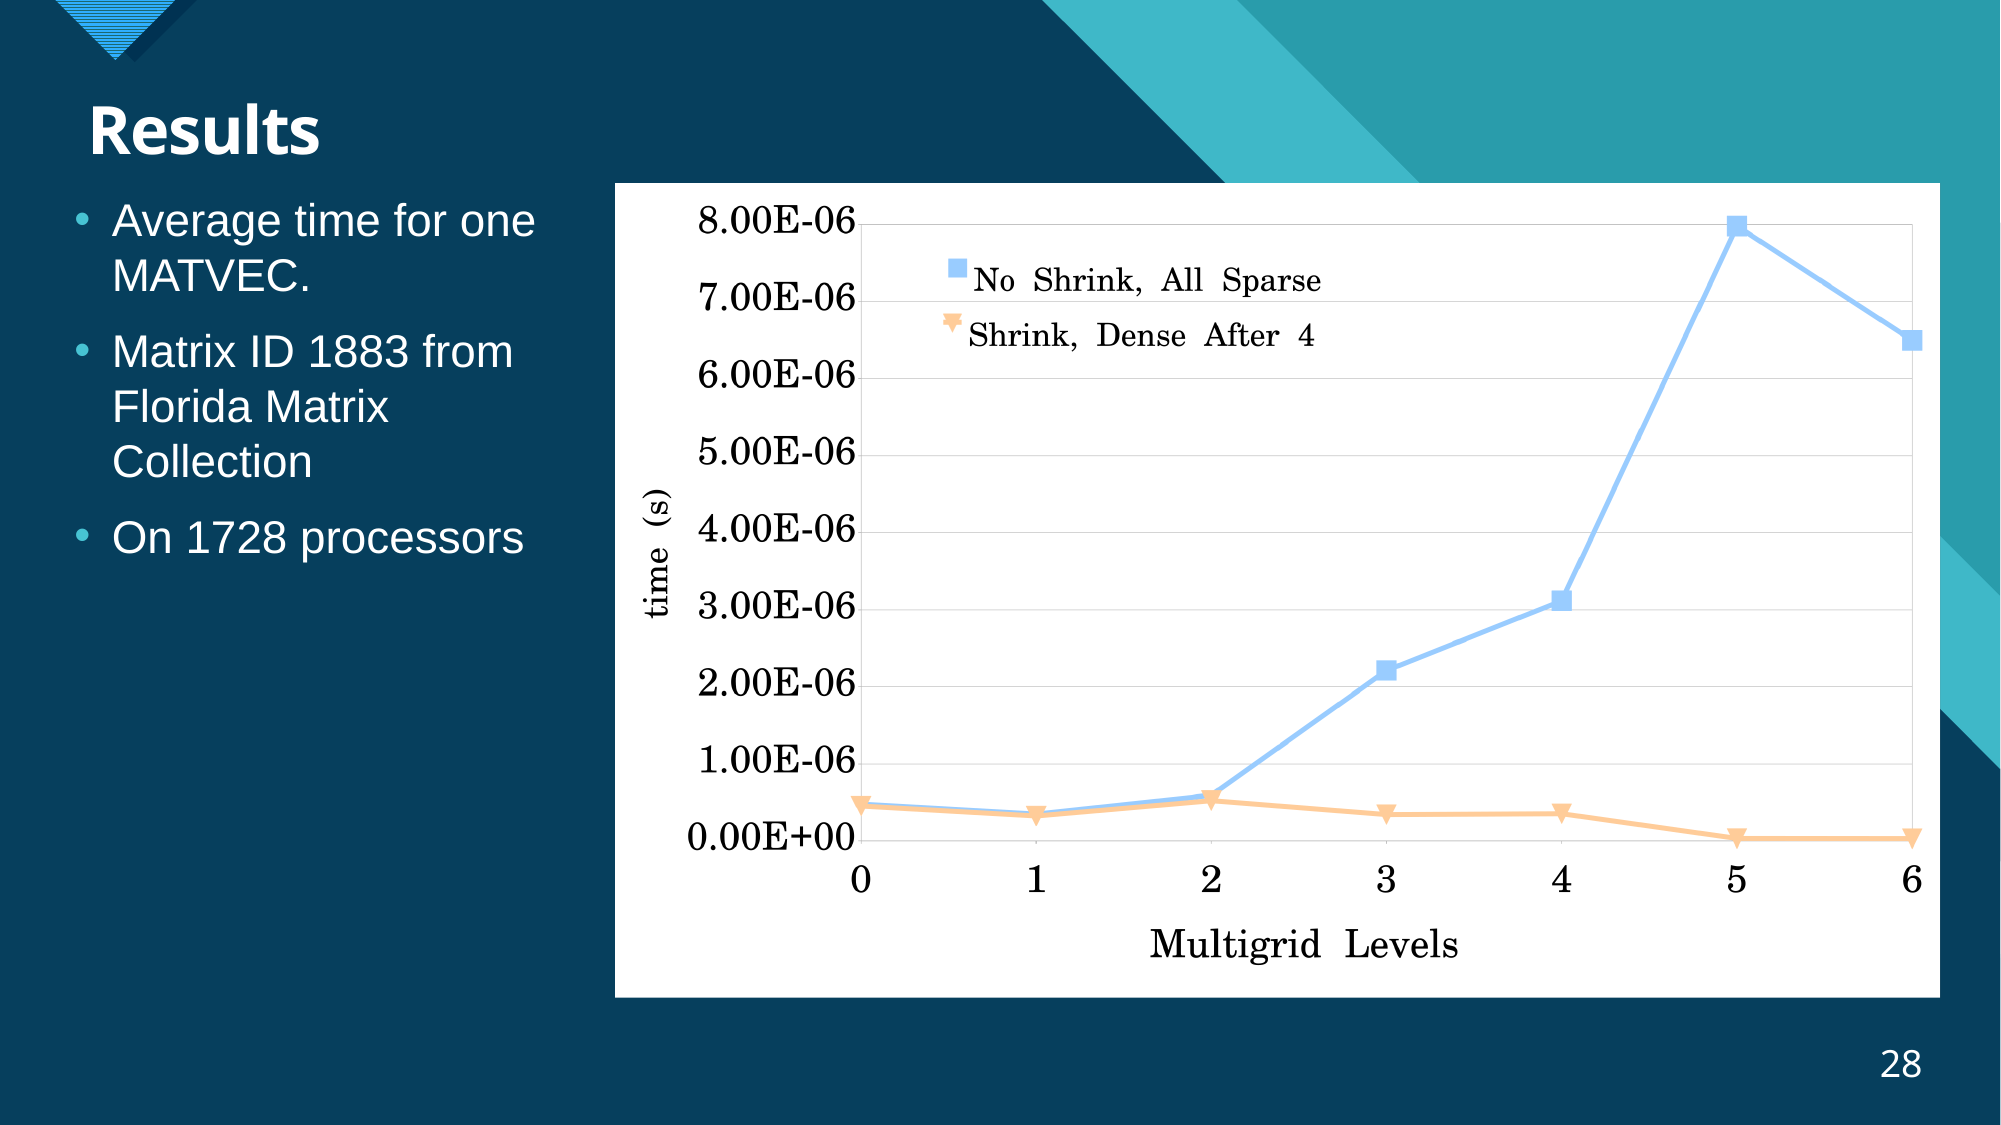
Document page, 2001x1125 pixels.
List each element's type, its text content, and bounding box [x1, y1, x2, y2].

title Results [72, 89, 1913, 177]
slide_number 28 [1845, 1035, 1938, 1096]
picture [616, 182, 1942, 997]
list Average time for one MATVEC. Matrix ID 1883 from Florida Matrix Collection On 1728 processors [59, 183, 615, 600]
